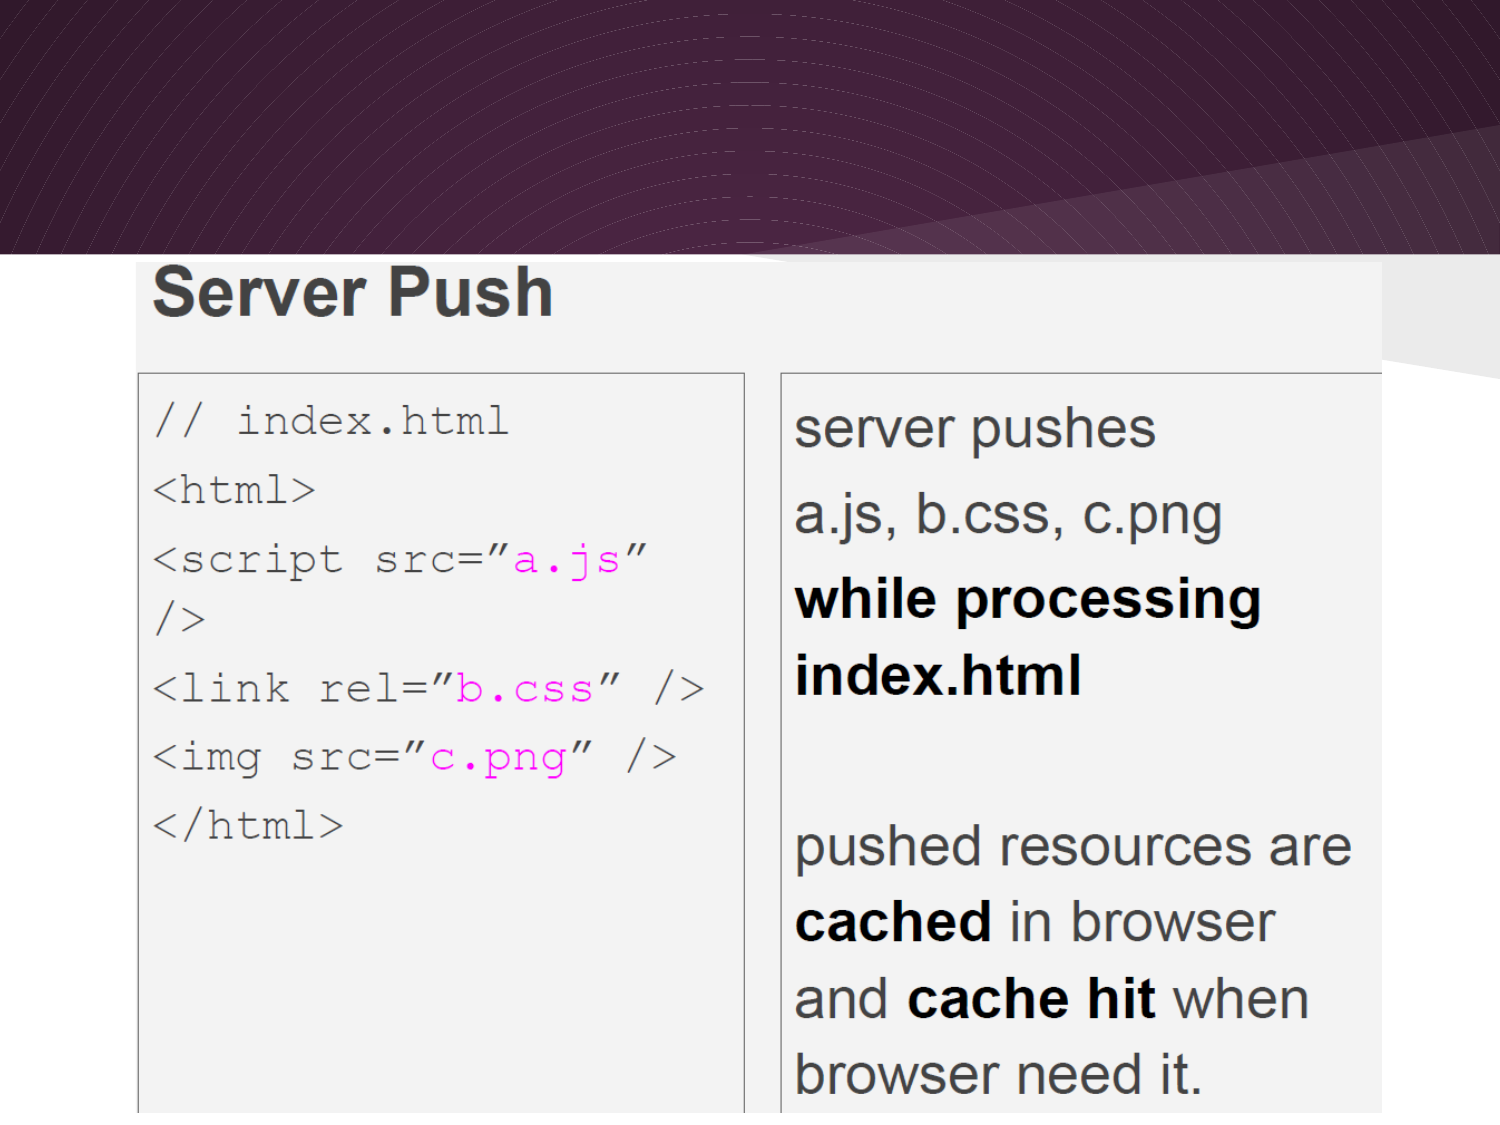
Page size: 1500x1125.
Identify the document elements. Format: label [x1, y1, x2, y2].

picture [135, 262, 1383, 1114]
